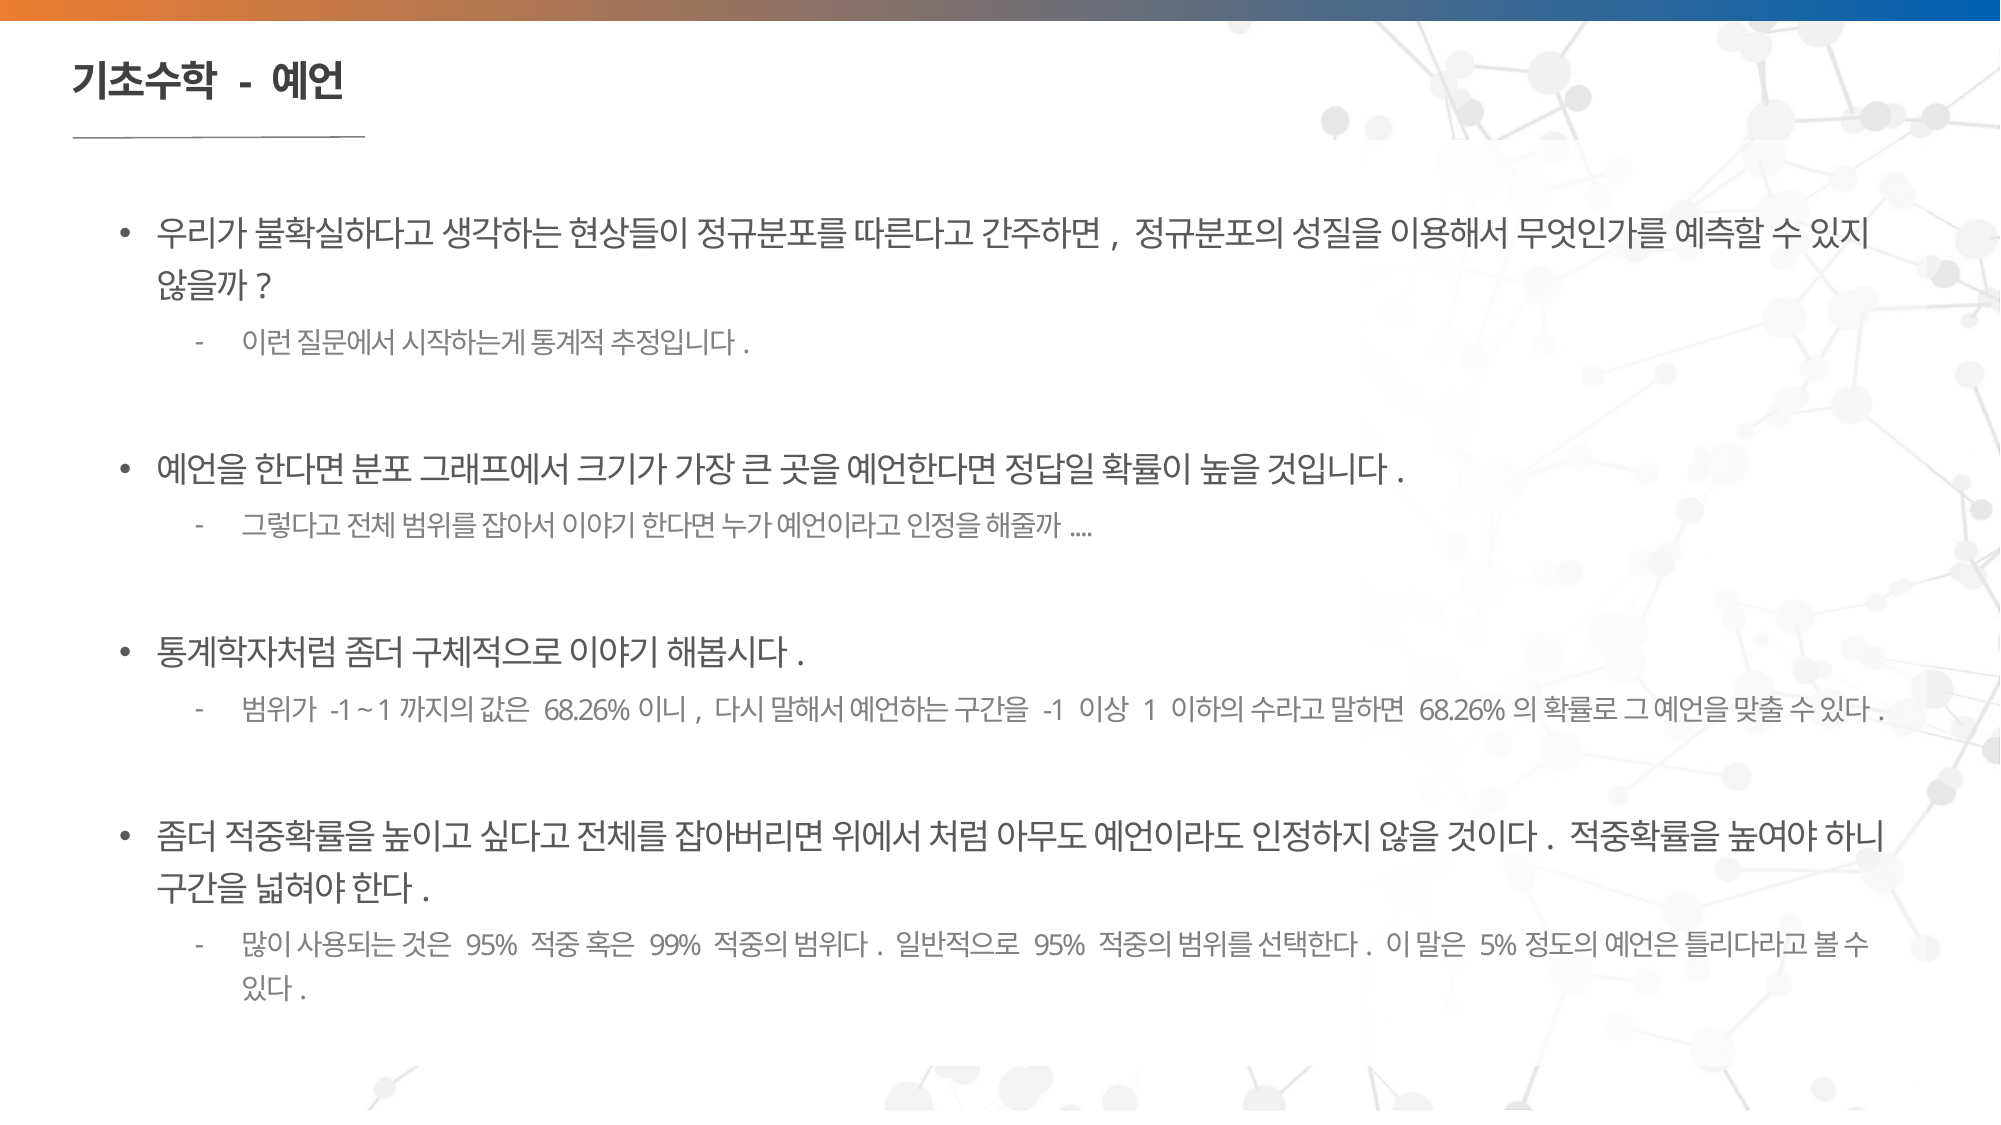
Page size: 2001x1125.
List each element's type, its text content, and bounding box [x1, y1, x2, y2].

title 기초수학 - 예언 [56, 49, 1162, 117]
list 우리가 불확실하다고 생각하는 현상들이 정규분포를 따른다고 간주하면, 정규분포의 성질을 이용해서 무엇인가를 예측할 수 있지 않을까? 이런 질문에서 시작하는게 통계적 추정입니다. 예언을 한다면 분포 그래프에서 크기가 가장 큰 곳을 예언한다면 정답일 확률이 높을 것입니다. 그렇다고 전체 범위를 잡아서 이야기 한다면 누가 예언이라고 인정을 해줄까.... 통계학자처럼 좀더 구체적으로 이야기 해봅시다. 범위가 -1 ~ 1까지의 값은 68.26%이니, 다시 말해서 예언하는 구간을 -1 이상 1 이하의 수라고 말하면 68.26%의 확률로 그 예언을 맞출 수 있다. 좀더 적중확률을 높이고 싶다고 전체를 잡아버리면 위에서 처럼 아무도 예언이라도 인정하지 않을 것이다. 적중확률을 높여야 하니 구간을 넓혀야 한다. 많이 사용되는 것은 95% 적중 혹은 99% 적중의 범위다. 일반적으로 95% 적중의 범위를 선택한다. 이 말은 5%정도의 예언은 틀리다라고 볼 수 있다. [104, 193, 1911, 1035]
